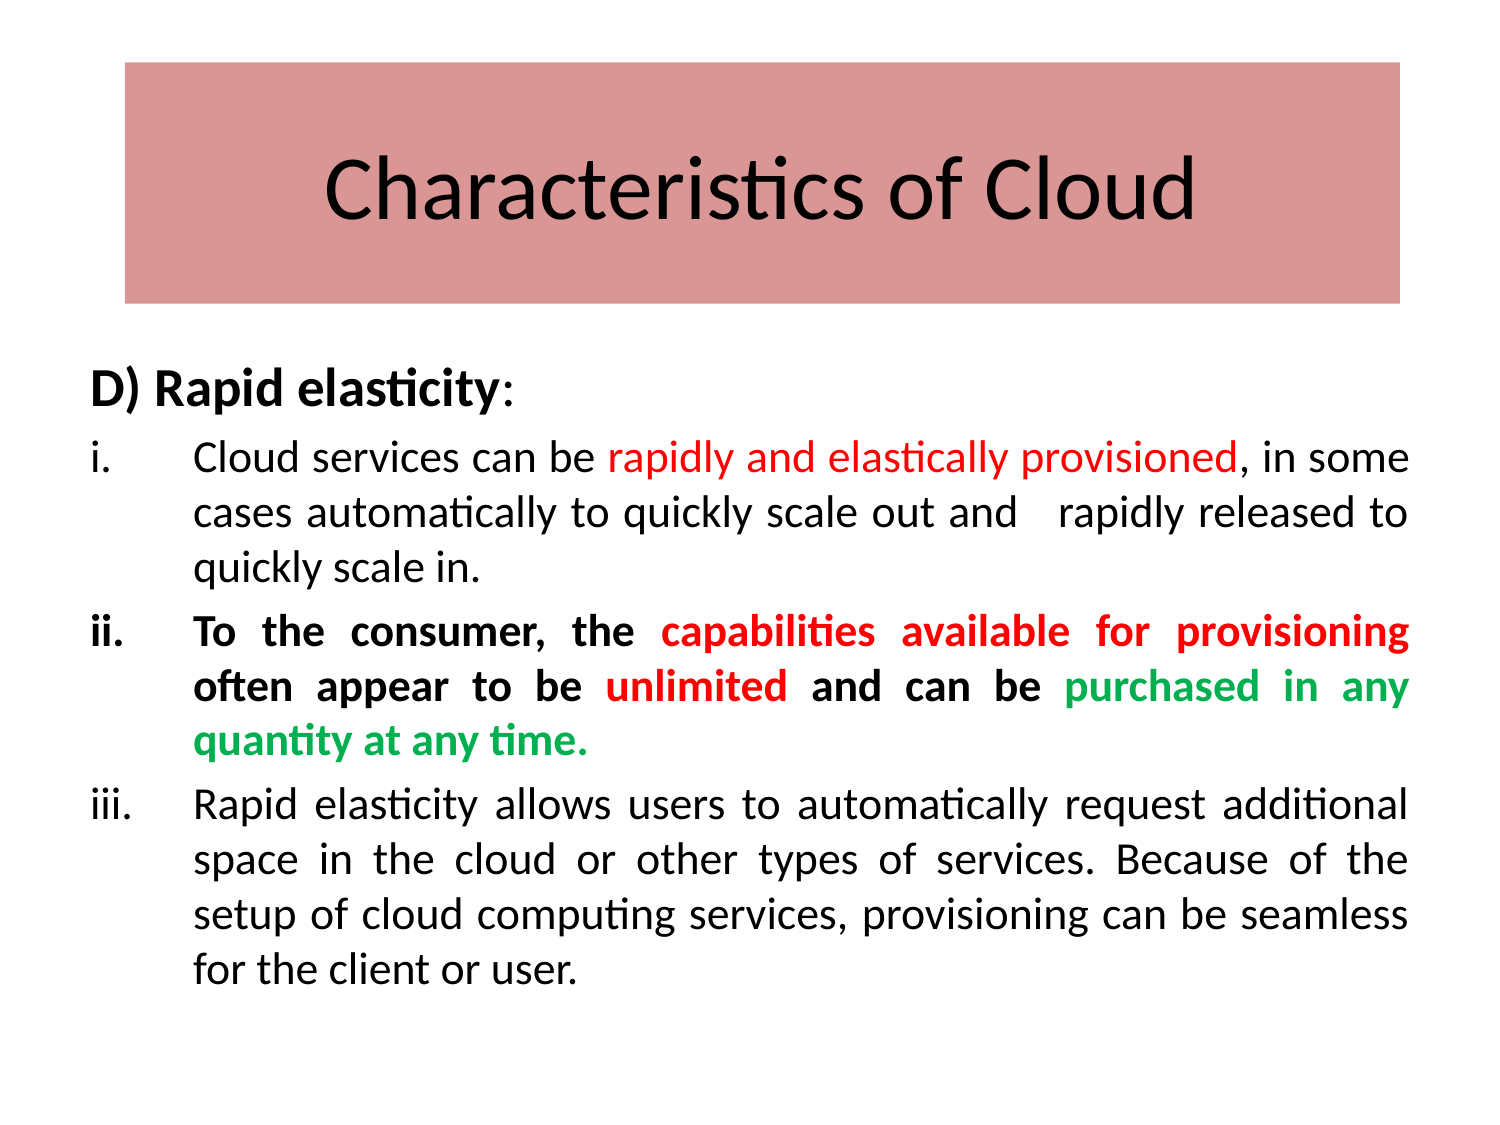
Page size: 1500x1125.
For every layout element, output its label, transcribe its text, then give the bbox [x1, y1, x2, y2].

list D) Rapid elasticity: Cloud services can be rapidly and elastically provisioned, in some cases automatically to quickly scale out and rapidly released to quickly scale in. To the consumer, the capabilities available for provisioning often appear to be unlimited and can be purchased in any quantity at any time. Rapid elasticity allows users to automatically request additional space in the cloud or other types of services. Because of the setup of cloud computing services, provisioning can be seamless for the client or user. [75, 262, 1425, 1005]
text_box Characteristics of Cloud [124, 62, 1400, 304]
